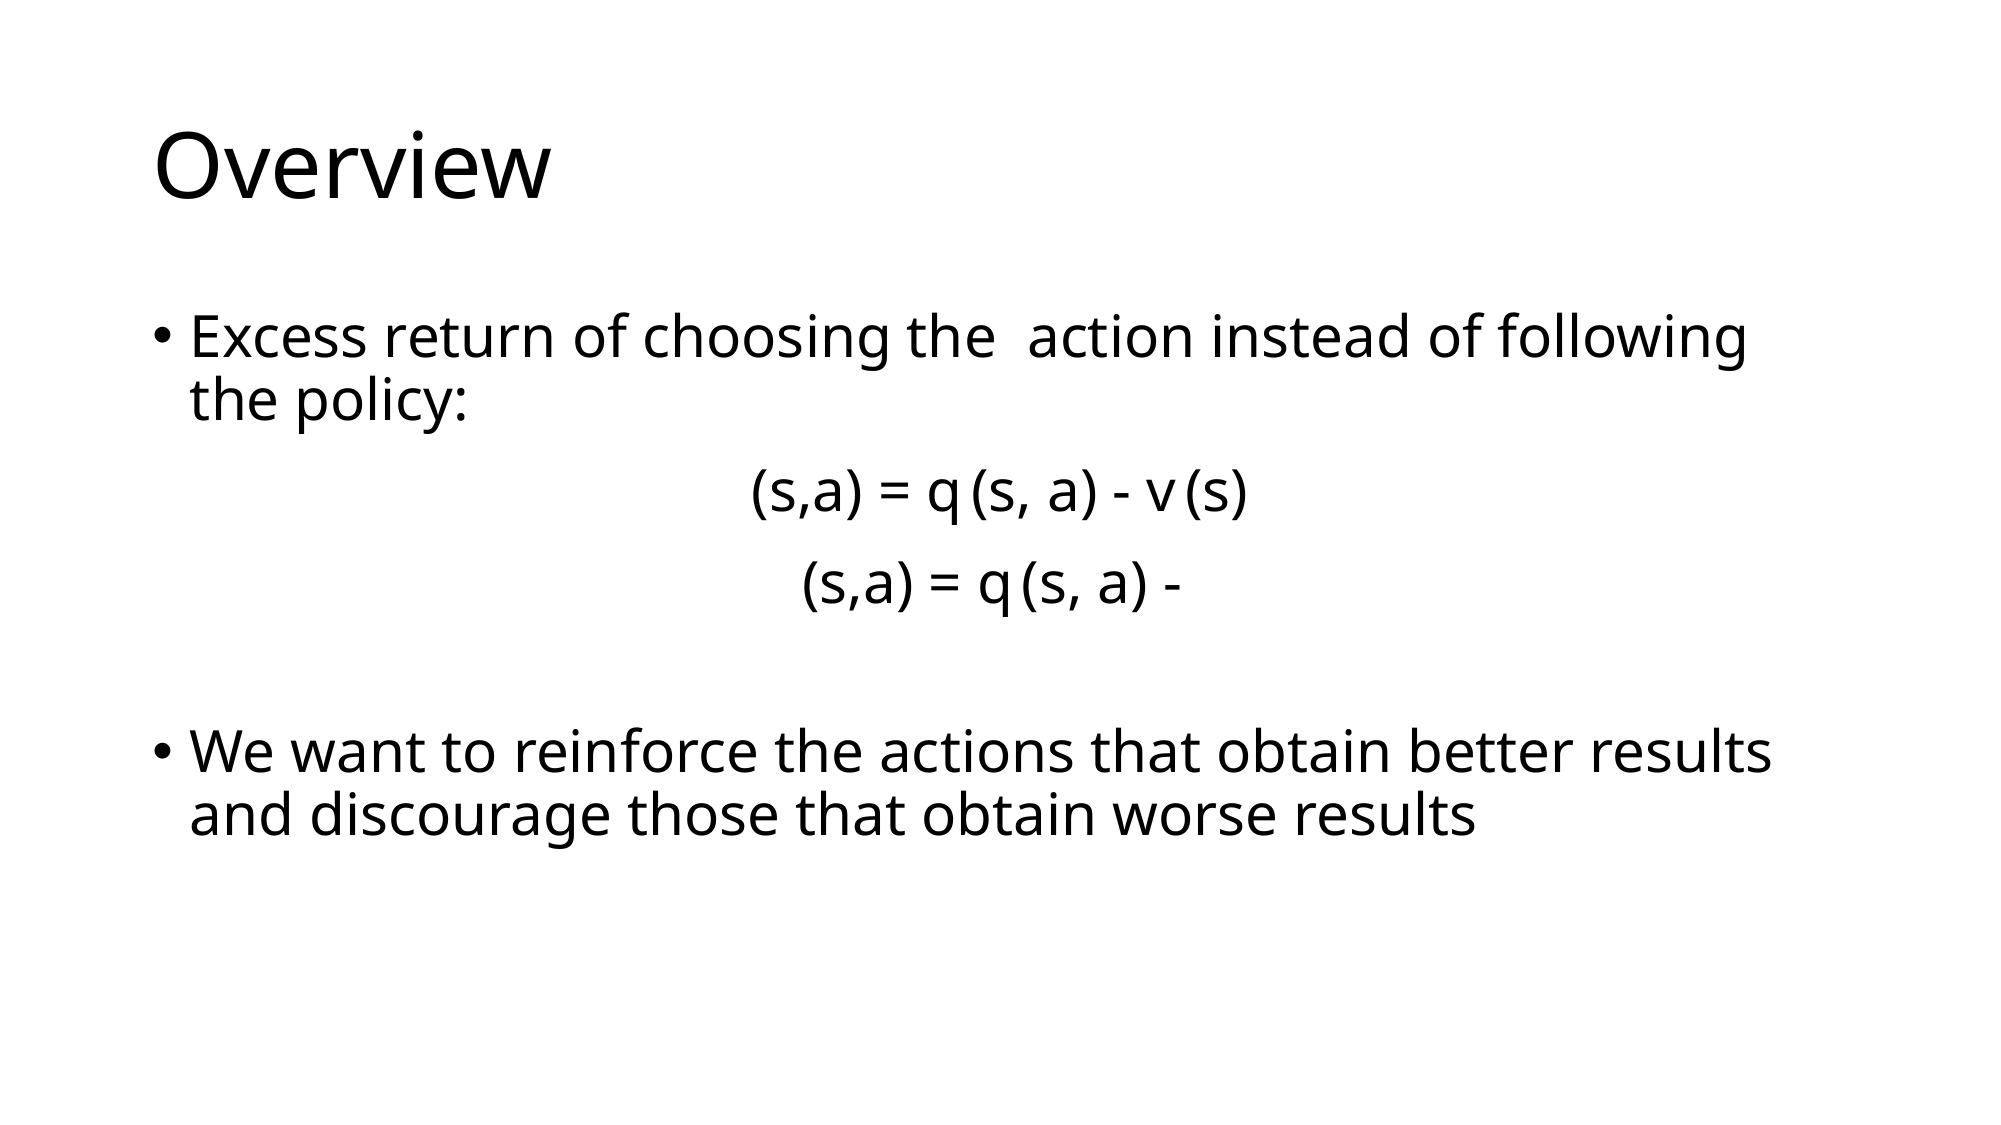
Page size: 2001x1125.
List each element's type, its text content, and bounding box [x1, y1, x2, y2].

title Overview [137, 59, 1863, 278]
